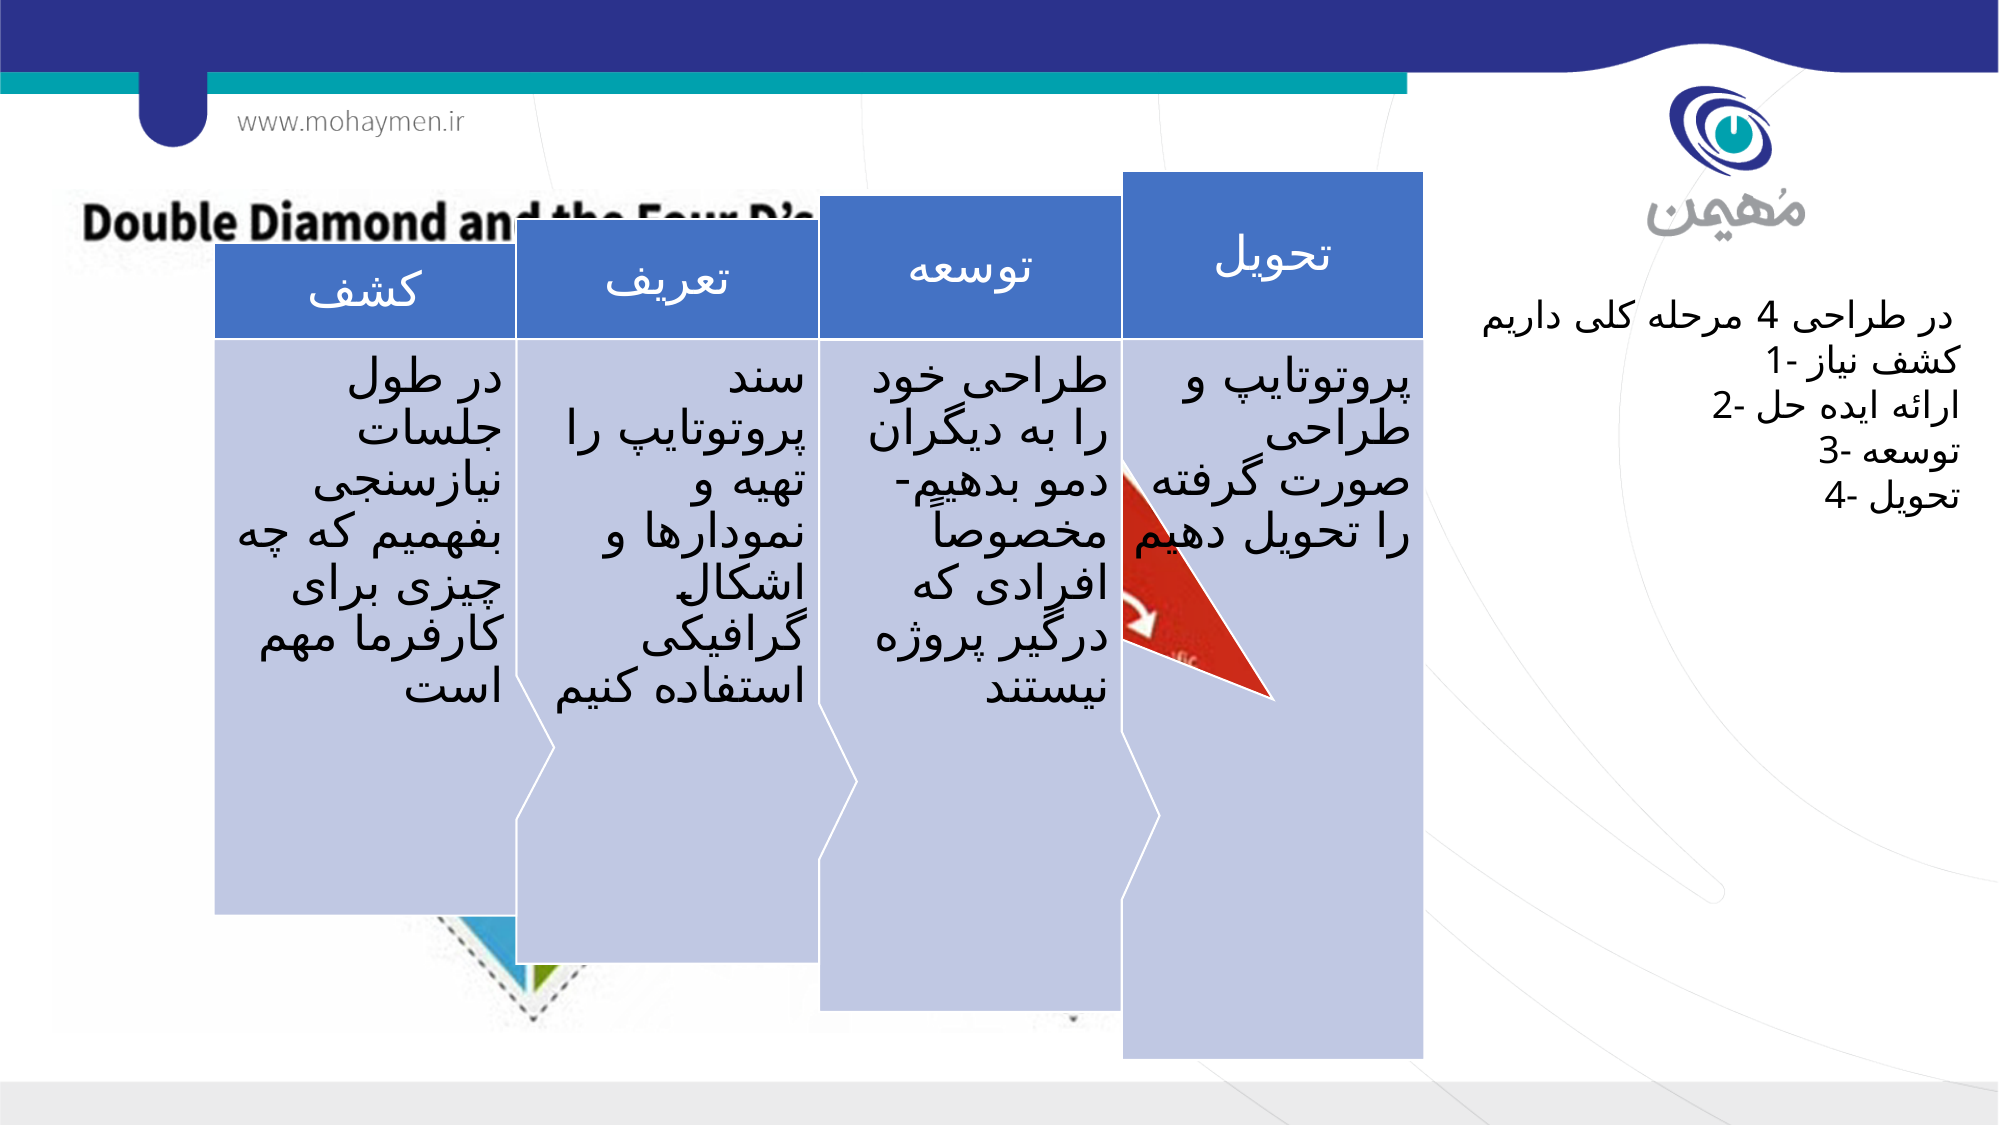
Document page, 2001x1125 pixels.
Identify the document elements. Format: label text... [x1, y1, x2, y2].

text_box در طراحی 4 مرحله کلی داریم 1- کشف نیاز 2- ارائه ایده حل 3- توسعه 4- تحویل [1486, 283, 1976, 524]
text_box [152, 170, 1486, 1060]
picture [0, 0, 2000, 1125]
